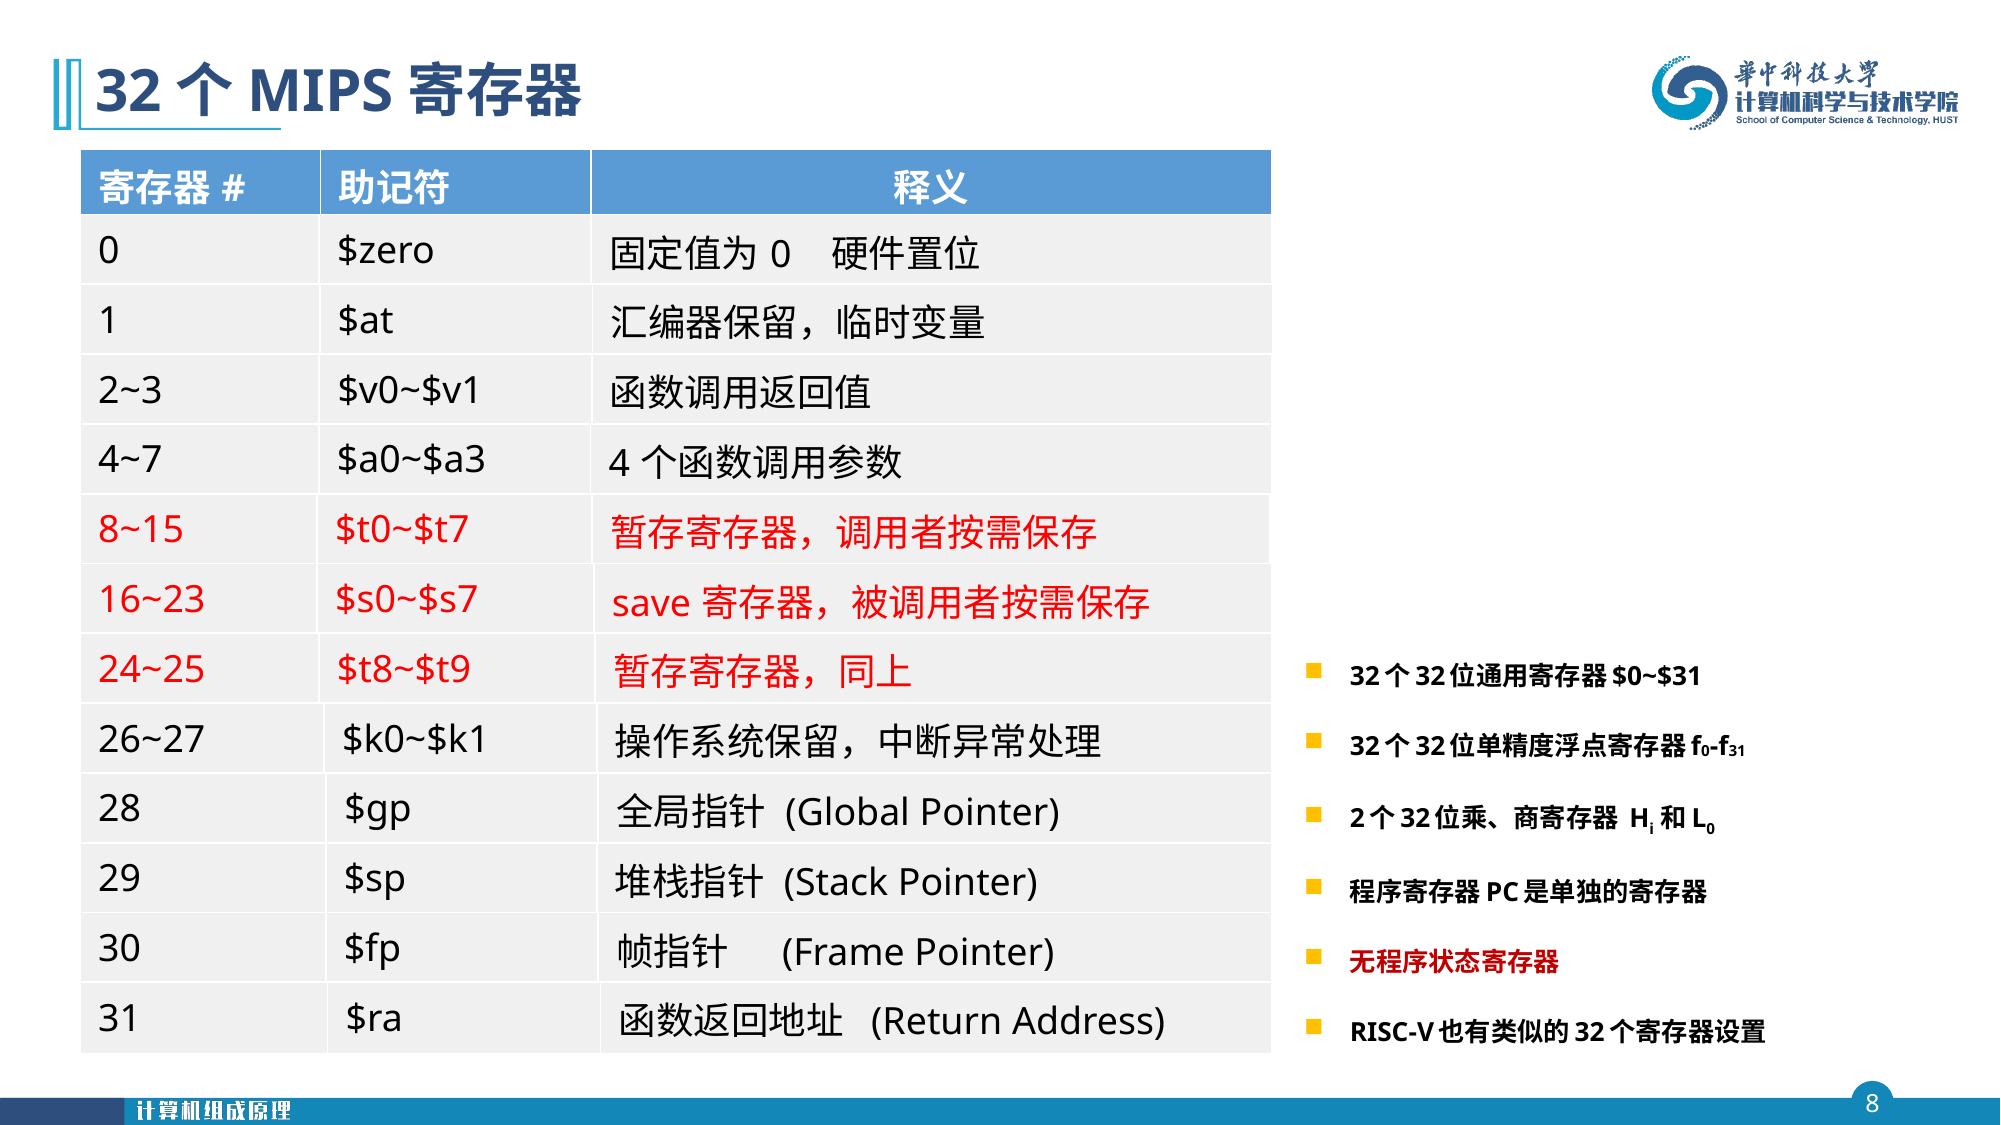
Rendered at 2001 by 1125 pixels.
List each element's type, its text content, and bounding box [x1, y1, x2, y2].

table_header 16~23 [81, 564, 316, 632]
table_header 0 [81, 215, 318, 283]
title 32个MIPS寄存器 [80, 42, 787, 144]
table_header 全局指针 (Global Pointer) [599, 774, 1271, 842]
table_header 2~3 [81, 355, 318, 423]
table_header 固定值为0 硬件置位 [592, 215, 1271, 283]
picture [1652, 56, 1678, 81]
table_header $s0~$s7 [318, 564, 593, 632]
table_header 函数返回地址 (Return Address) [601, 983, 1271, 1053]
table_header 函数调用返回值 [593, 355, 1271, 423]
table_header 暂存寄存器，调用者按需保存 [593, 495, 1269, 563]
table_header 29 [81, 844, 325, 912]
table_header $a0~$a3 [320, 425, 590, 493]
table_header 堆栈指针 (Stack Pointer) [598, 844, 1271, 912]
table_header $gp [327, 774, 597, 842]
table_header $at [321, 285, 592, 353]
table_header 帧指针 (Frame Pointer) [599, 913, 1271, 981]
table_header $v0~$v1 [320, 355, 591, 423]
table_header $sp [327, 844, 596, 912]
table_header $ra [328, 983, 600, 1053]
picture [1652, 56, 1958, 130]
table_header $zero [320, 215, 590, 283]
list 32个32位通用寄存器$0~$31 32个32位单精度浮点寄存器f0-f31 2个32位乘、商寄存器 Hi 和L0 程序寄存器PC是单独的寄存器 无程序状态寄存器 RISC-V也有类似的32个寄存器设置 [1289, 628, 1938, 1068]
table_header 30 [81, 913, 325, 981]
table_header $t8~$t9 [320, 634, 594, 702]
table_header 操作系统保留，中断异常处理 [598, 704, 1271, 772]
table_header 4~7 [81, 425, 318, 493]
table_header $k0~$k1 [325, 704, 596, 772]
table_header save寄存器，被调用者按需保存 [595, 564, 1271, 632]
table_header 寄存器# [81, 150, 320, 214]
table_header 助记符 [321, 150, 590, 214]
table_header 4个函数调用参数 [591, 425, 1271, 493]
table_header 8~15 [81, 495, 316, 563]
table_header $fp [327, 913, 597, 981]
table_header 31 [81, 983, 327, 1053]
table_header $t0~$t7 [318, 495, 591, 563]
table_header 汇编器保留，临时变量 [593, 285, 1272, 353]
table_header 1 [81, 285, 319, 353]
table_header 24~25 [81, 634, 318, 702]
table_header 26~27 [81, 704, 323, 772]
table_header 暂存寄存器，同上 [596, 634, 1271, 702]
table_header 释义 [592, 150, 1271, 214]
table_header 28 [81, 774, 325, 842]
